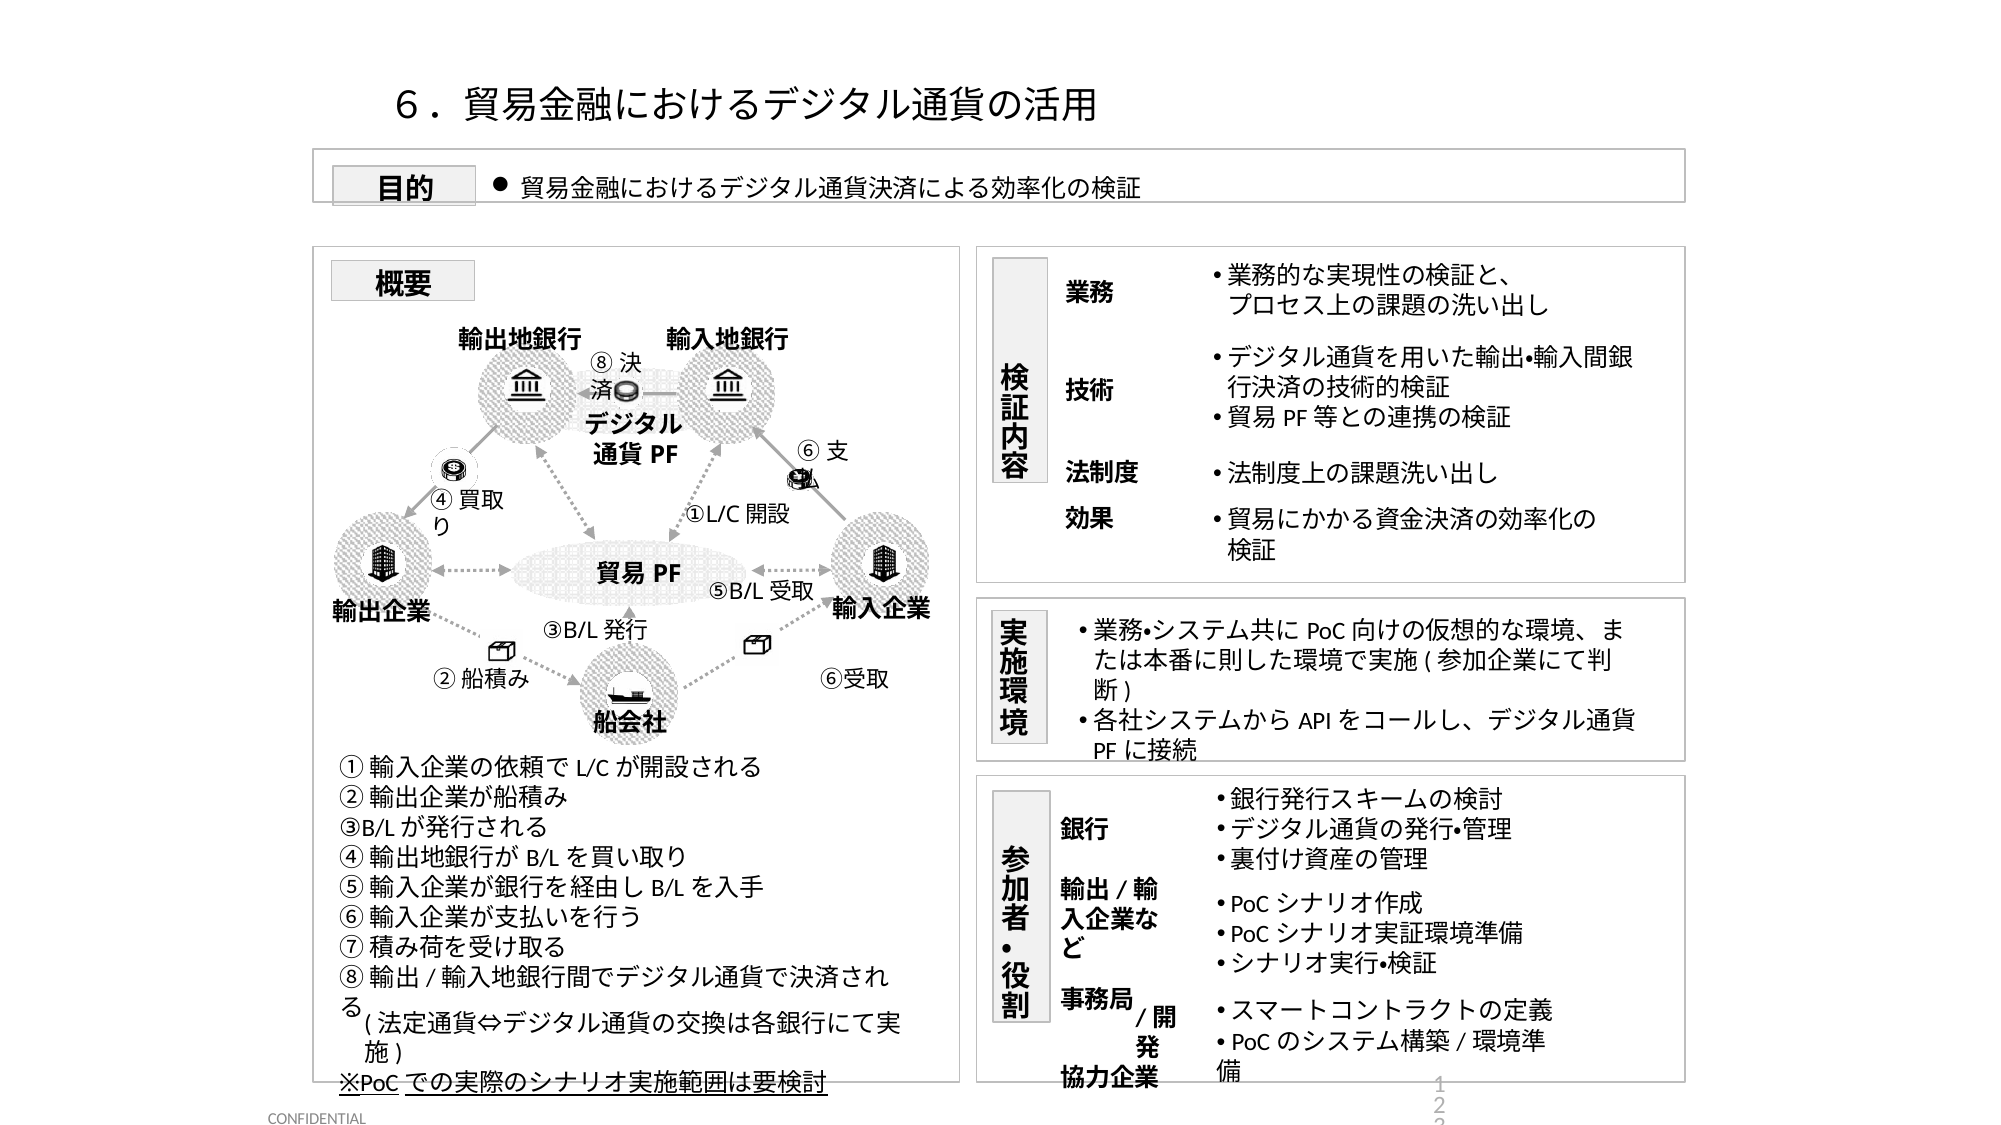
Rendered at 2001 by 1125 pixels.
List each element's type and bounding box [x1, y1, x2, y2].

picture [430, 446, 478, 494]
text_box [976, 775, 1431, 1092]
slide_number [1431, 758, 1472, 1125]
text_box [976, 597, 1685, 765]
table_cell [993, 654, 1046, 743]
title [386, 7, 1104, 148]
text_box [1472, 775, 1685, 1085]
table_header [993, 611, 1046, 654]
text_box [312, 148, 1685, 206]
text_box [265, 246, 960, 1125]
text_box [976, 246, 1685, 583]
